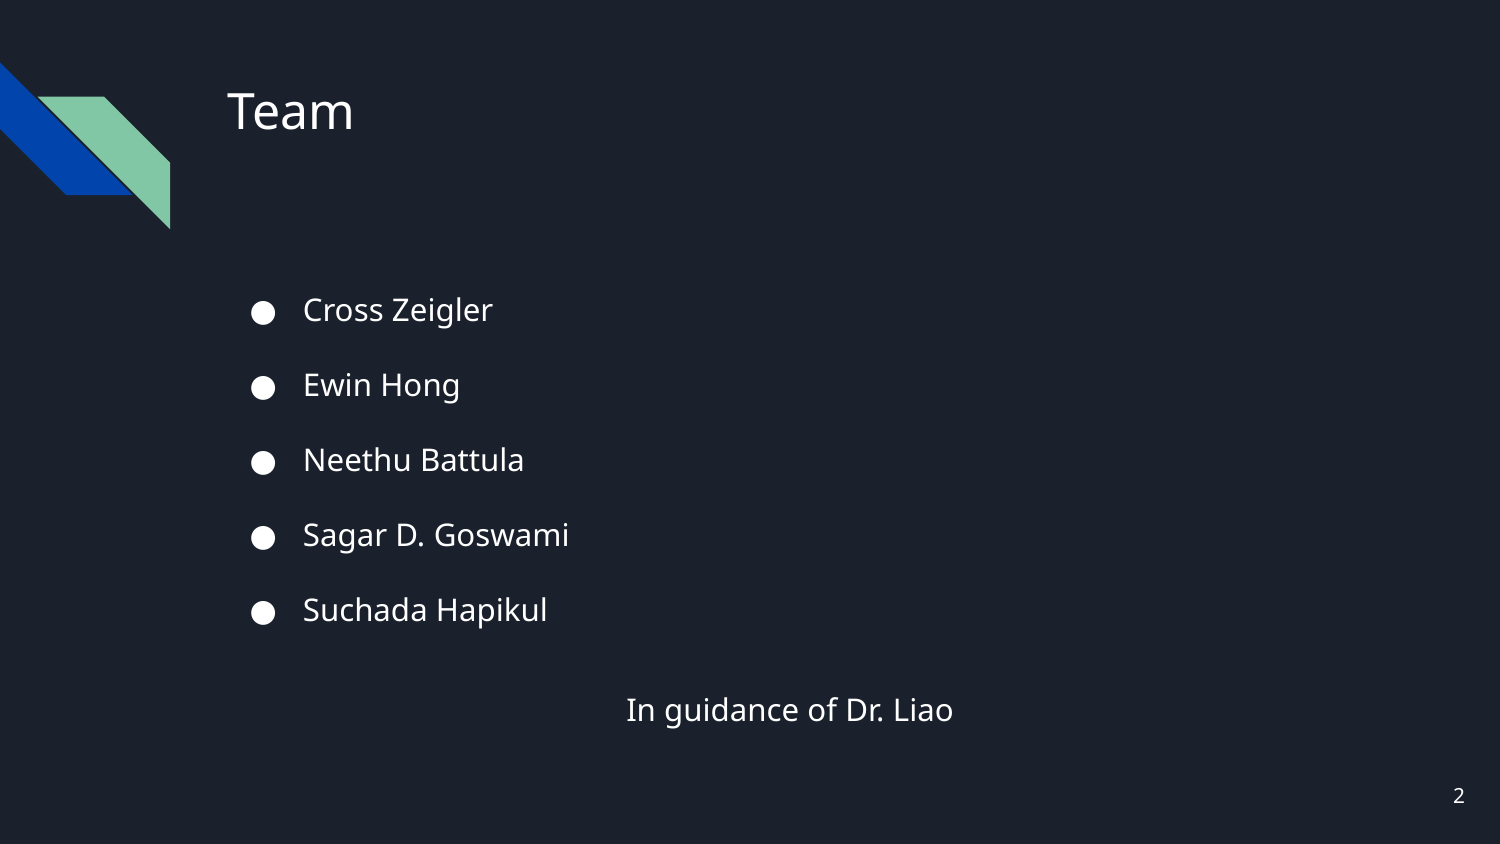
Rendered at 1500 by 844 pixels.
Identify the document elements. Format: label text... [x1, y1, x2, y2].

slide_number ‹#› [1389, 764, 1480, 830]
list Cross Zeigler Ewin Hong Neethu Battula Sagar D. Goswami Suchada Hapikul In guidance of Dr. Liao [212, 215, 1368, 767]
title Team [212, 64, 1368, 215]
